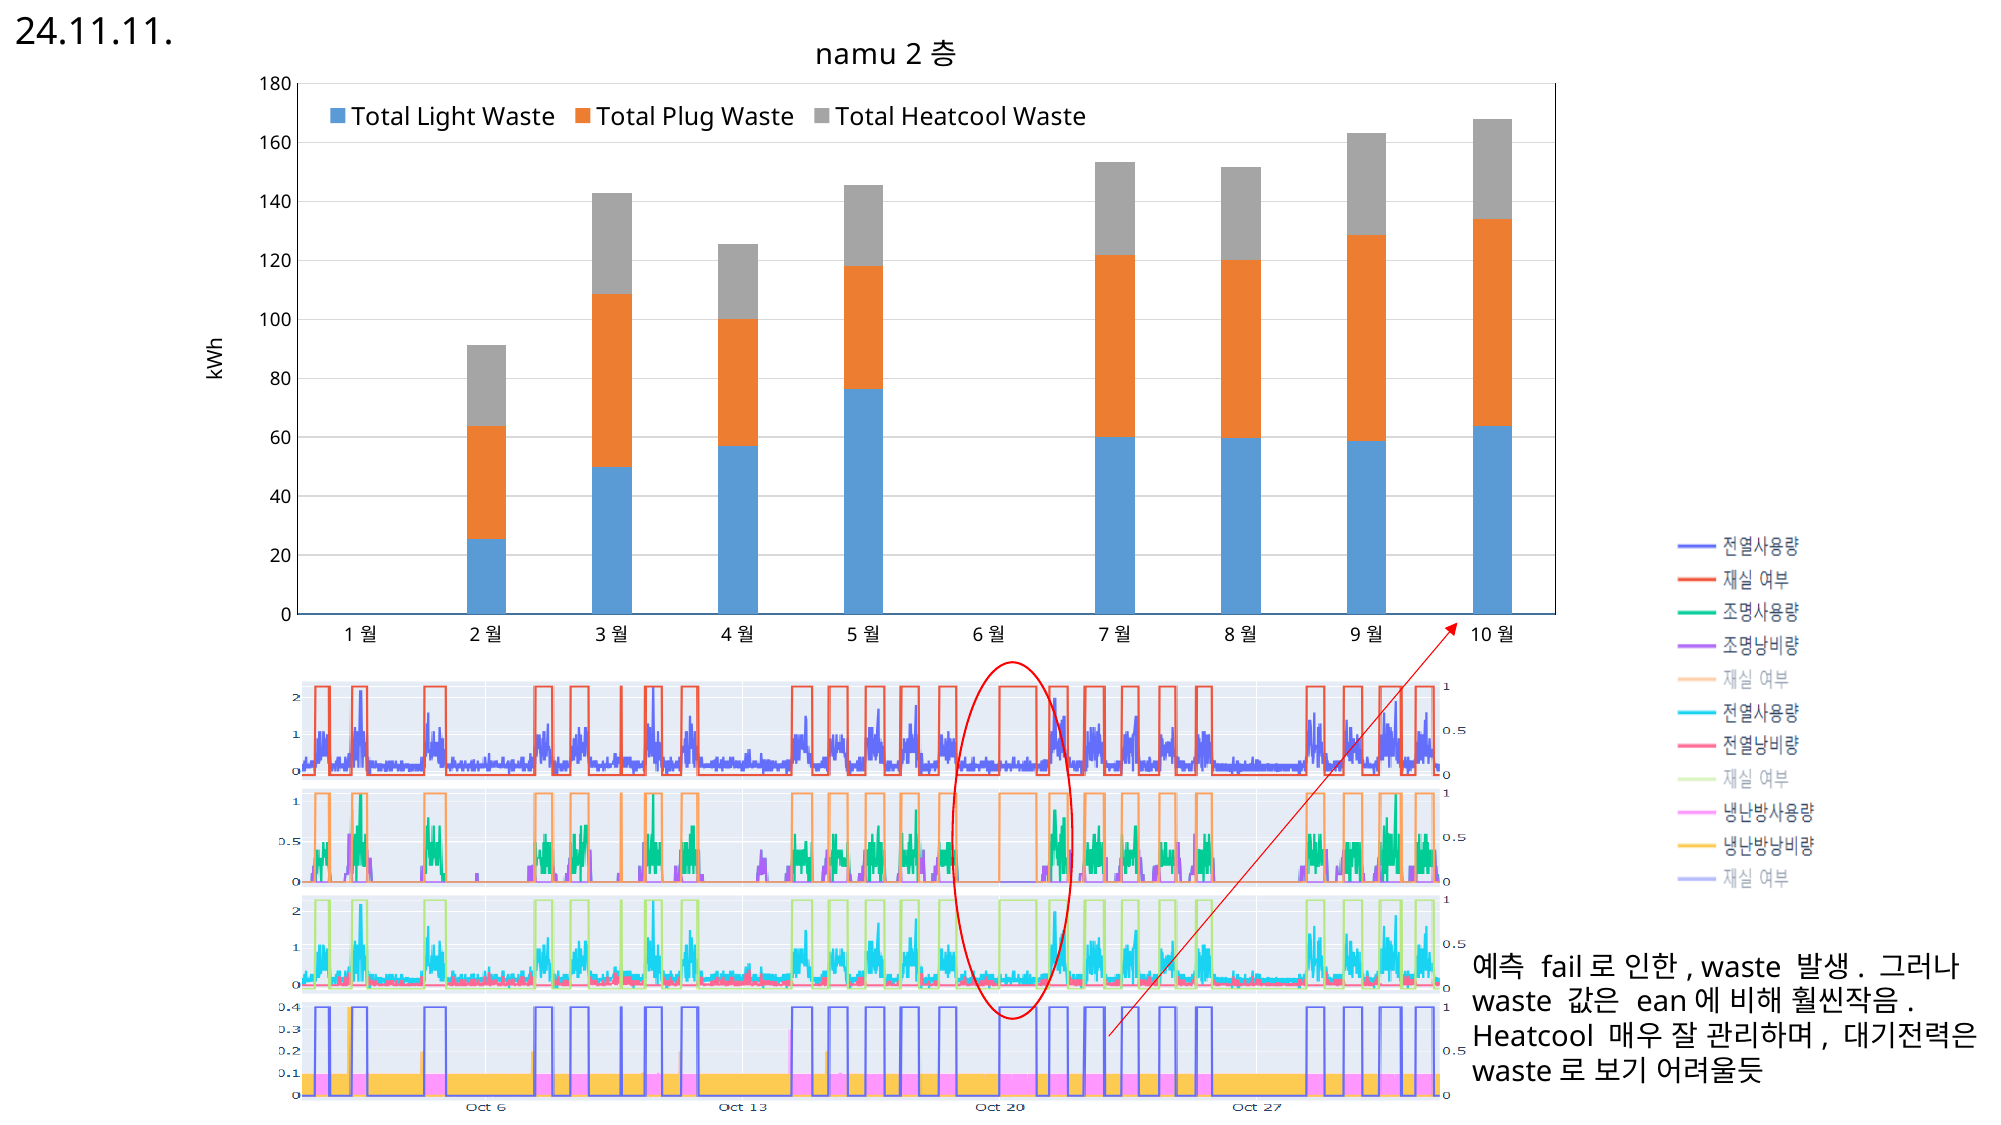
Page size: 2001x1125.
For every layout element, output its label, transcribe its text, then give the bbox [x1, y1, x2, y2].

text_box 예측 fail로 인한, waste 발생. 그러나 waste 값은 ean에 비해 훨씬작음. Heatcool 매우 잘 관리하며, 대기전력은 waste로 보기 어려울듯 [1473, 940, 2000, 1096]
chart [193, 0, 1579, 682]
picture [279, 678, 1473, 1115]
text_box 24.11.11. [0, 0, 193, 60]
picture [1662, 528, 1853, 919]
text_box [1108, 622, 1458, 1037]
